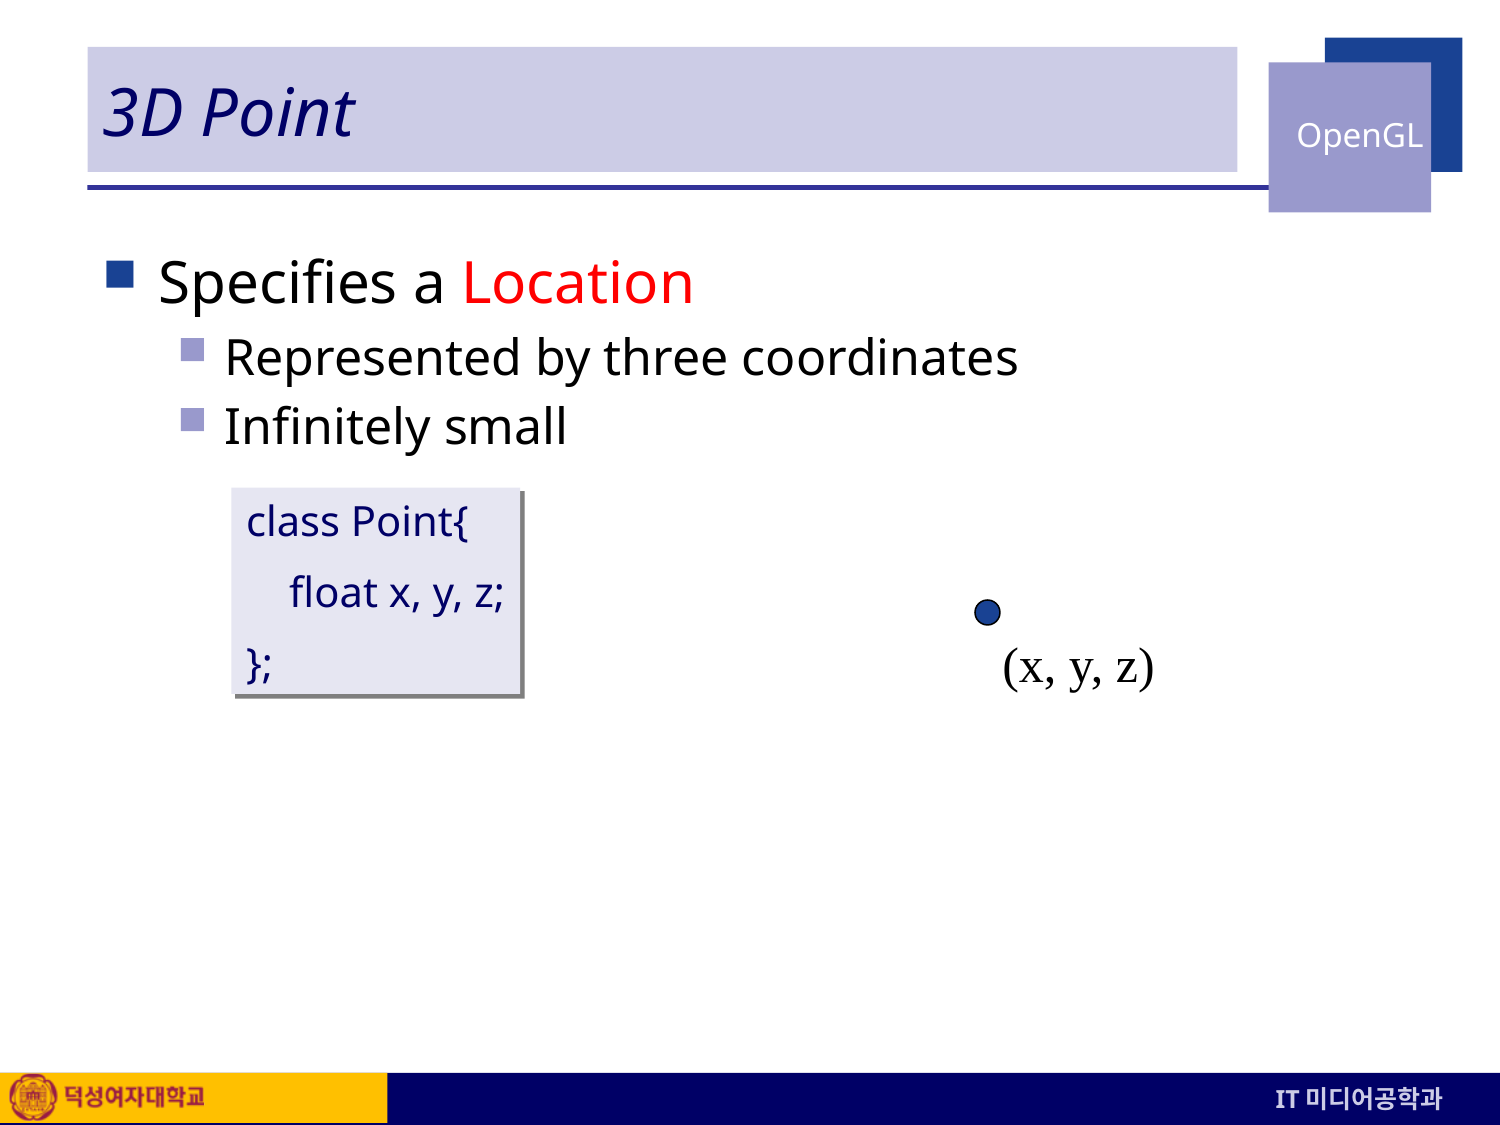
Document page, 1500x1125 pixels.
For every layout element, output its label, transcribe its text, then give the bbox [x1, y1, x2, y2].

text_box class Point{ float x, y, z; }; [231, 487, 521, 694]
list Specifies a Location Represented by three coordinates Infinitely small [87, 237, 1425, 1013]
picture [0, 1034, 228, 1125]
text_box [975, 600, 1000, 625]
title 3D Point [87, 46, 1238, 172]
text_box (x, y, z) [987, 624, 1200, 700]
